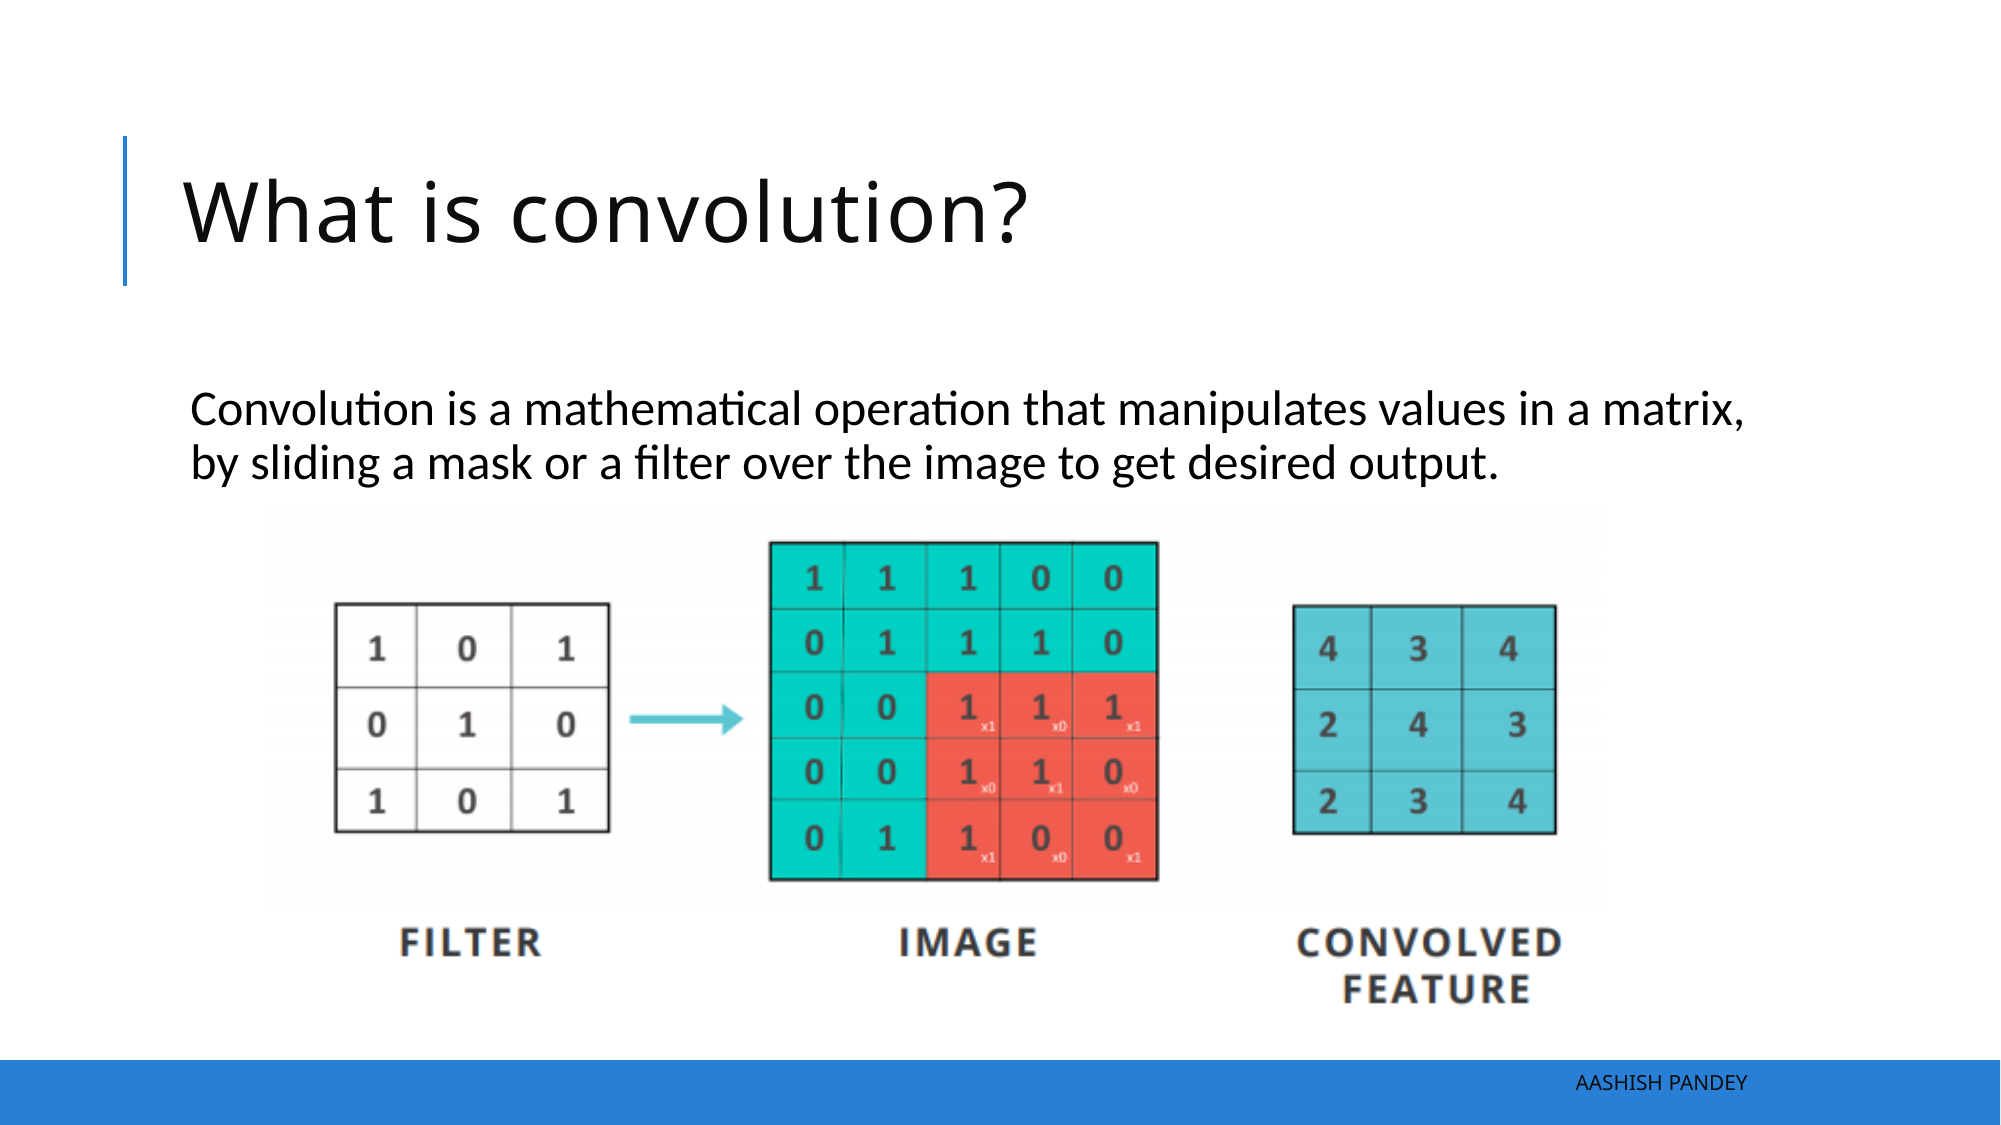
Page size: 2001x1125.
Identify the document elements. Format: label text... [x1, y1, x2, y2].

picture [256, 503, 1602, 1030]
footer Aashish Pandey [794, 1061, 1763, 1107]
title What is convolution? [168, 96, 1763, 342]
list Convolution is a mathematical operation that manipulates values in a matrix, by sliding a mask or a filter over the image to get desired output. [168, 375, 1763, 1035]
